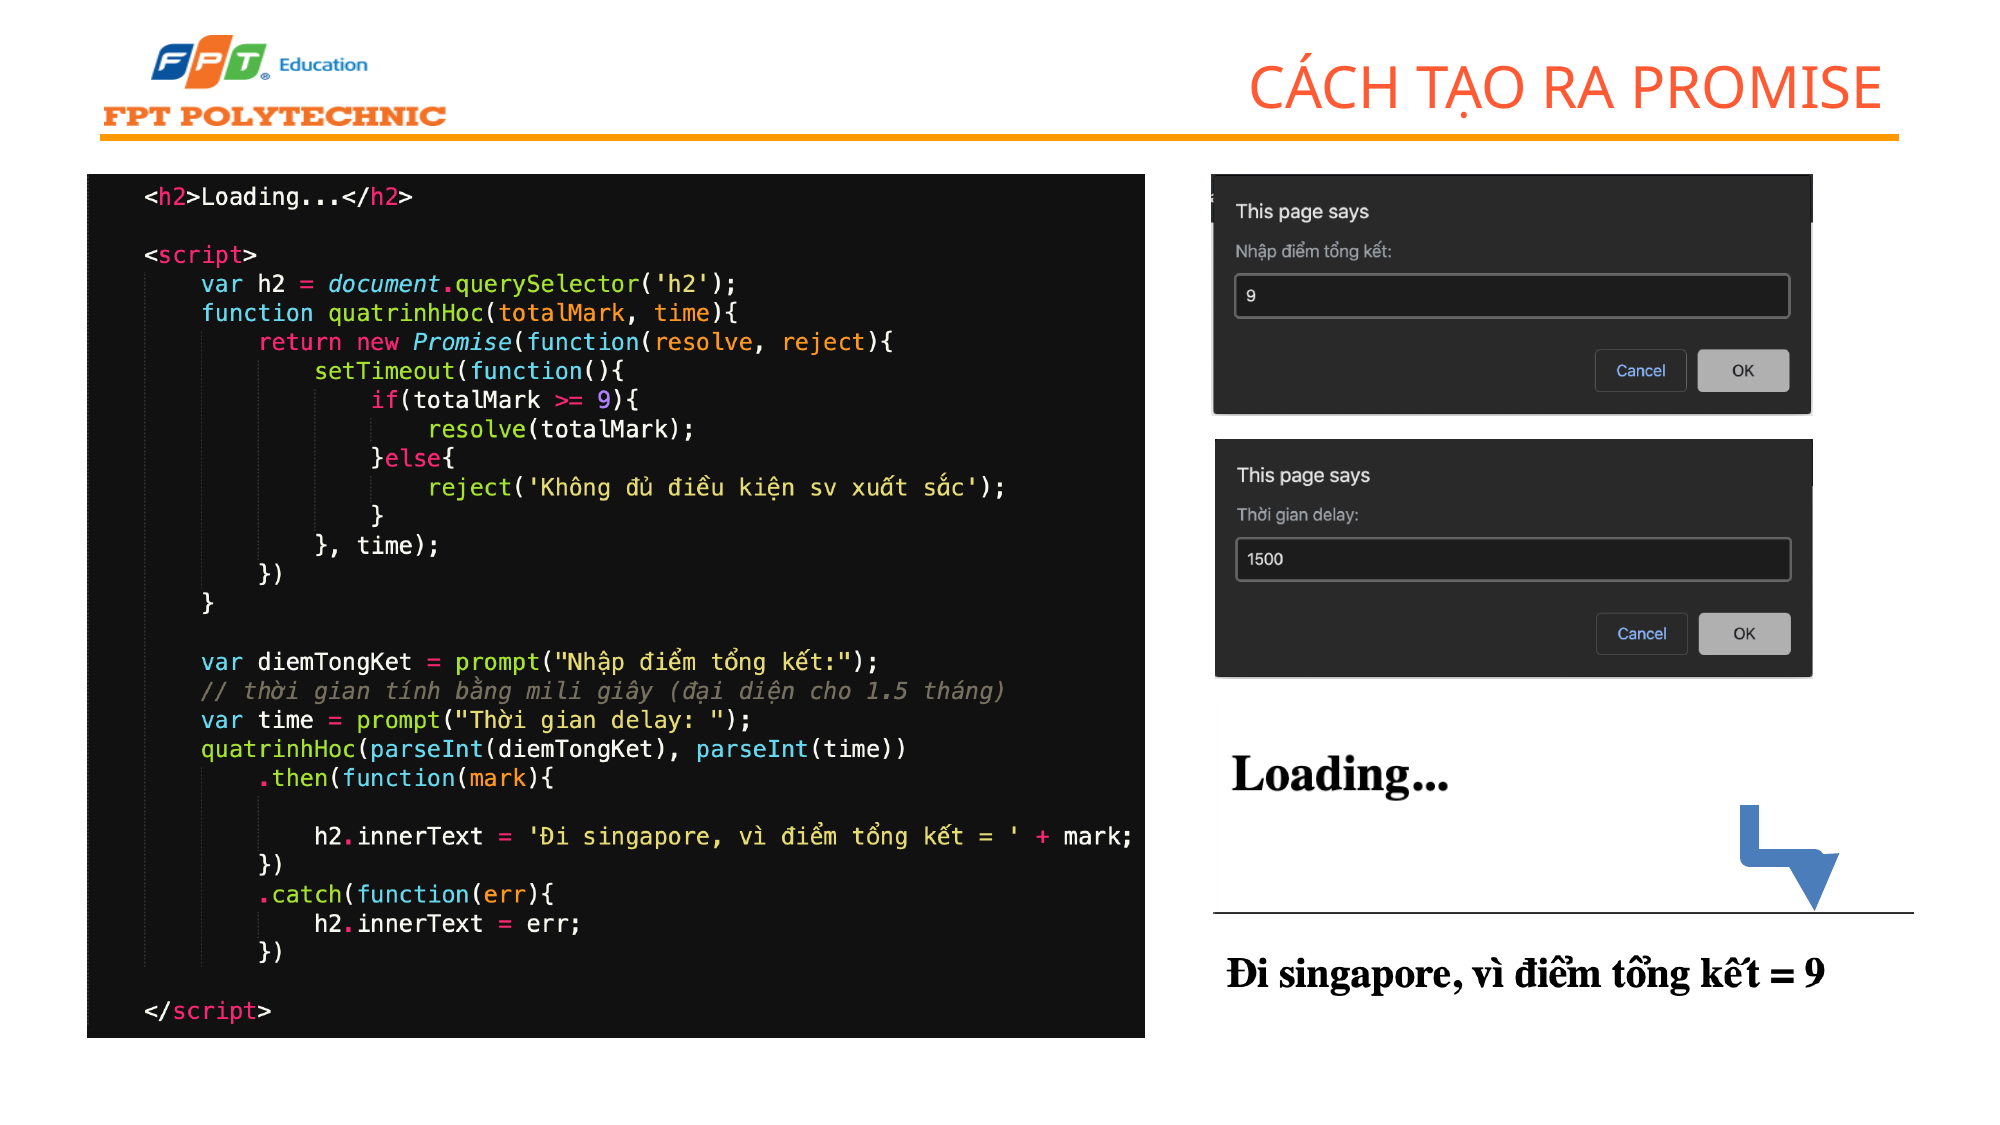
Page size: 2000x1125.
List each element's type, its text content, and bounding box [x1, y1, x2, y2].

title Cách tạo ra Promise [449, 45, 1900, 125]
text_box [1728, 825, 1836, 891]
picture [104, 35, 450, 126]
picture [1211, 174, 1813, 416]
picture [1215, 439, 1813, 680]
picture [1213, 702, 1914, 1088]
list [86, 174, 1145, 1038]
